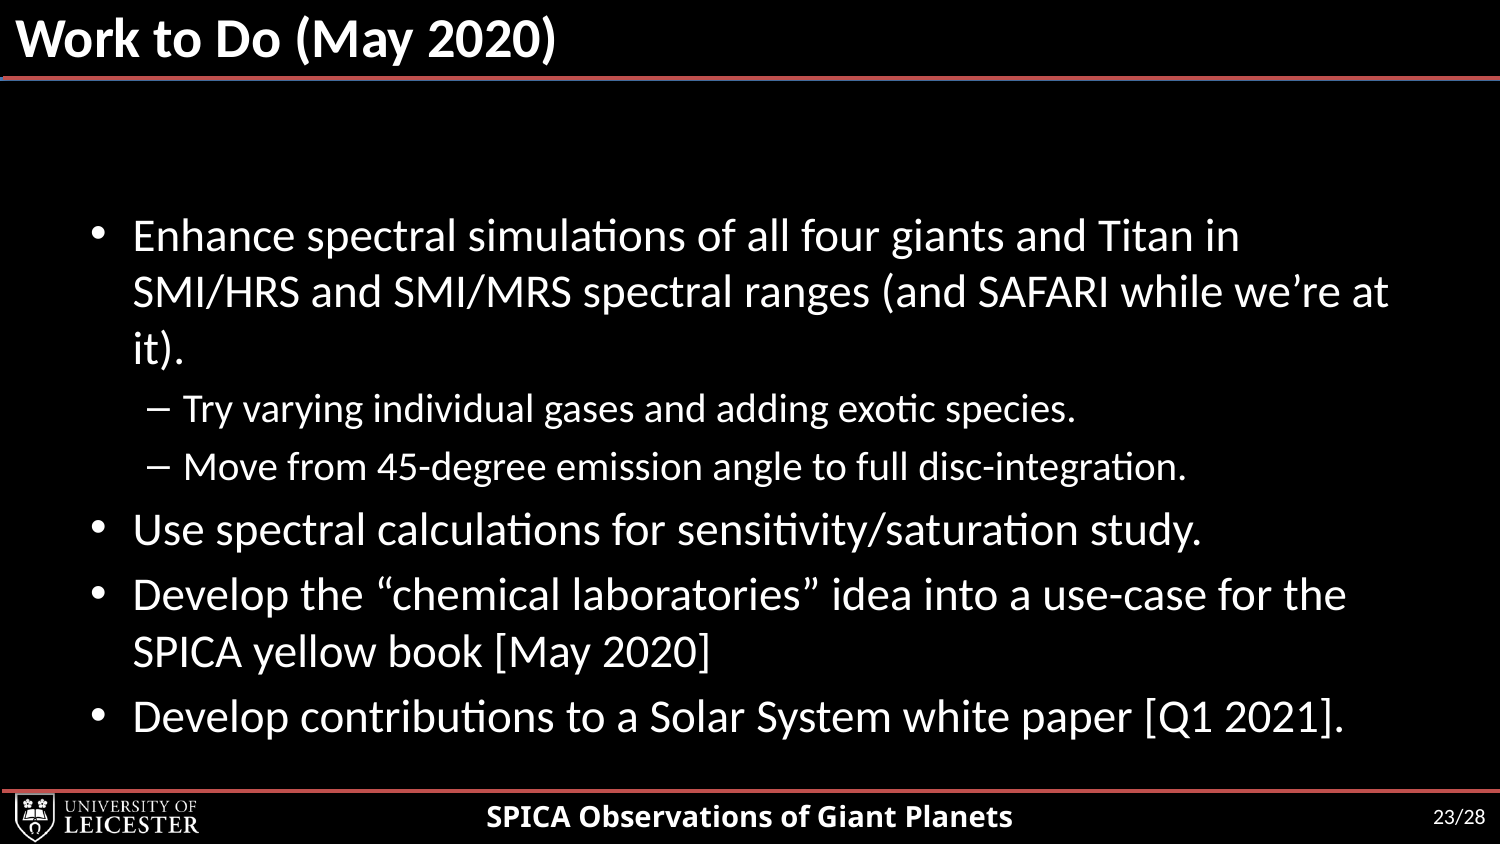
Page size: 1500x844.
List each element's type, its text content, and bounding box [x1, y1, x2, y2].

picture [15, 793, 199, 843]
title Work to Do (May 2020) [0, 0, 1500, 79]
list Enhance spectral simulations of all four giants and Titan in SMI/HRS and SMI/MRS spectral ranges (and SAFARI while we’re at it). Try varying individual gases and adding exotic species. Move from 45-degree emission angle to full disc-integration. Use spectral calculations for sensitivity/saturation study. Develop the “chemical laboratories” idea into a use-case for the SPICA yellow book [May 2020] Develop contributions to a Solar System white paper [Q1 2021]. [75, 196, 1425, 754]
